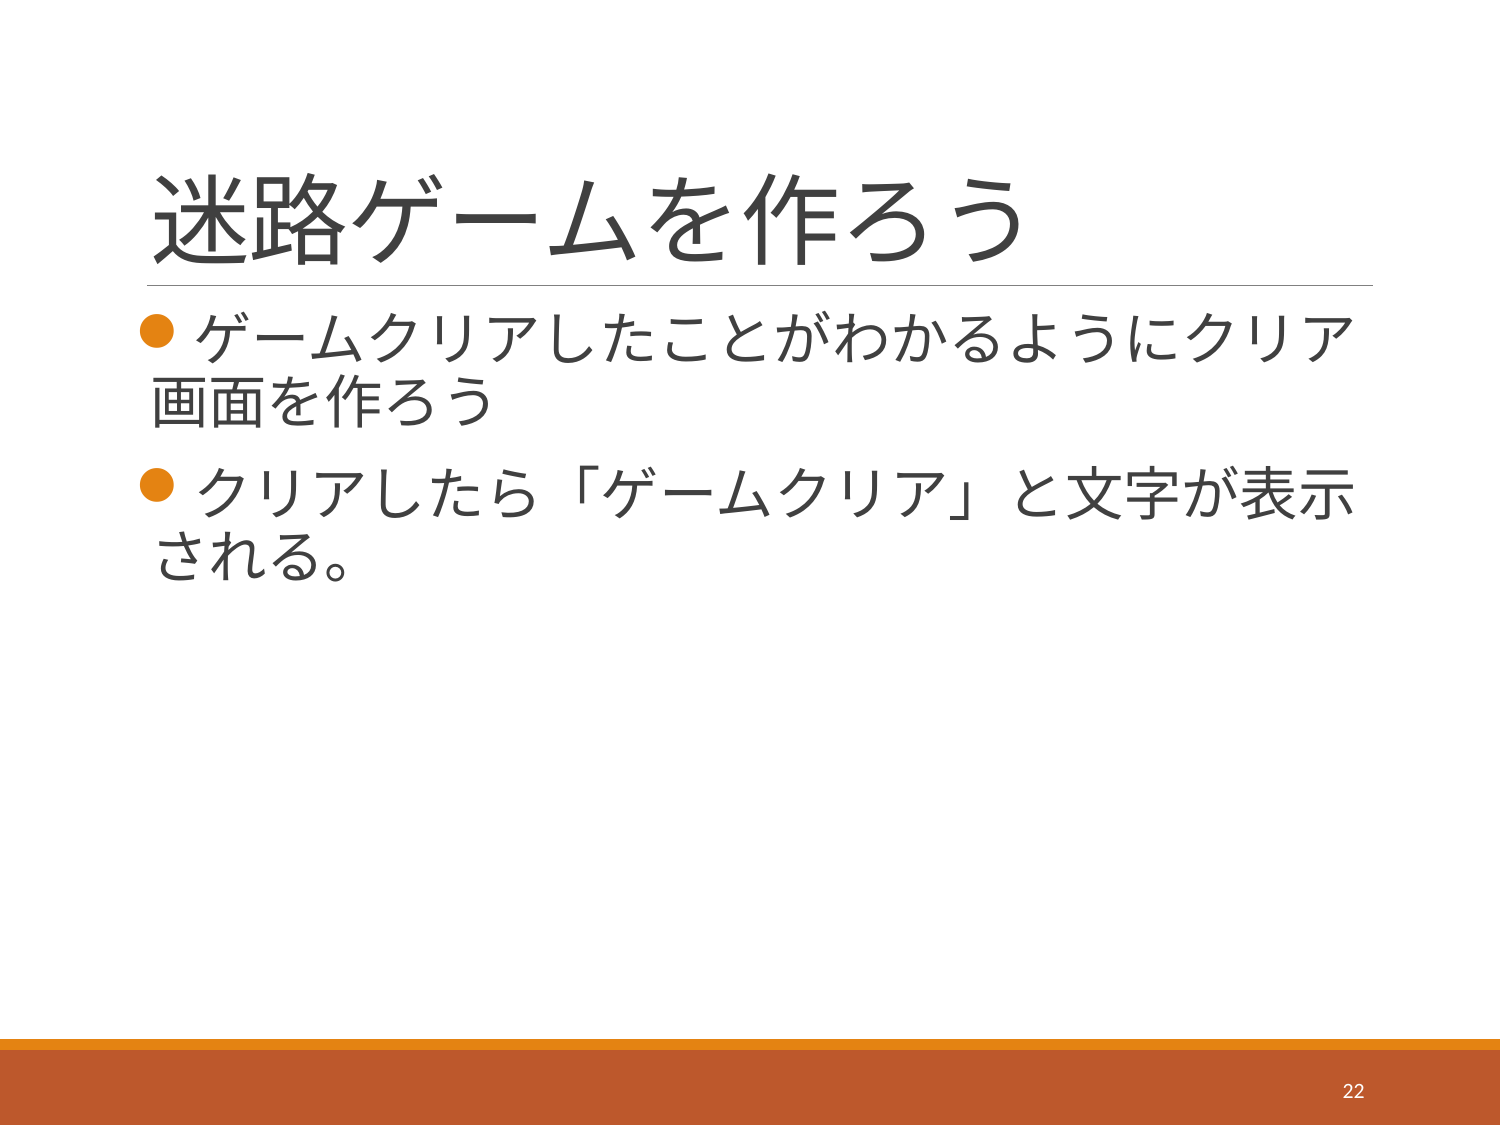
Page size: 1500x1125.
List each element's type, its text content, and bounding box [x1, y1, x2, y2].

title 迷路ゲームを作ろう [135, 47, 1373, 285]
slide_number 21 [1218, 1059, 1380, 1120]
list ゲームクリアしたことがわかるようにクリア画面を作ろう クリアしたら「ゲームクリア」と文字が表示される。 [135, 302, 1373, 963]
